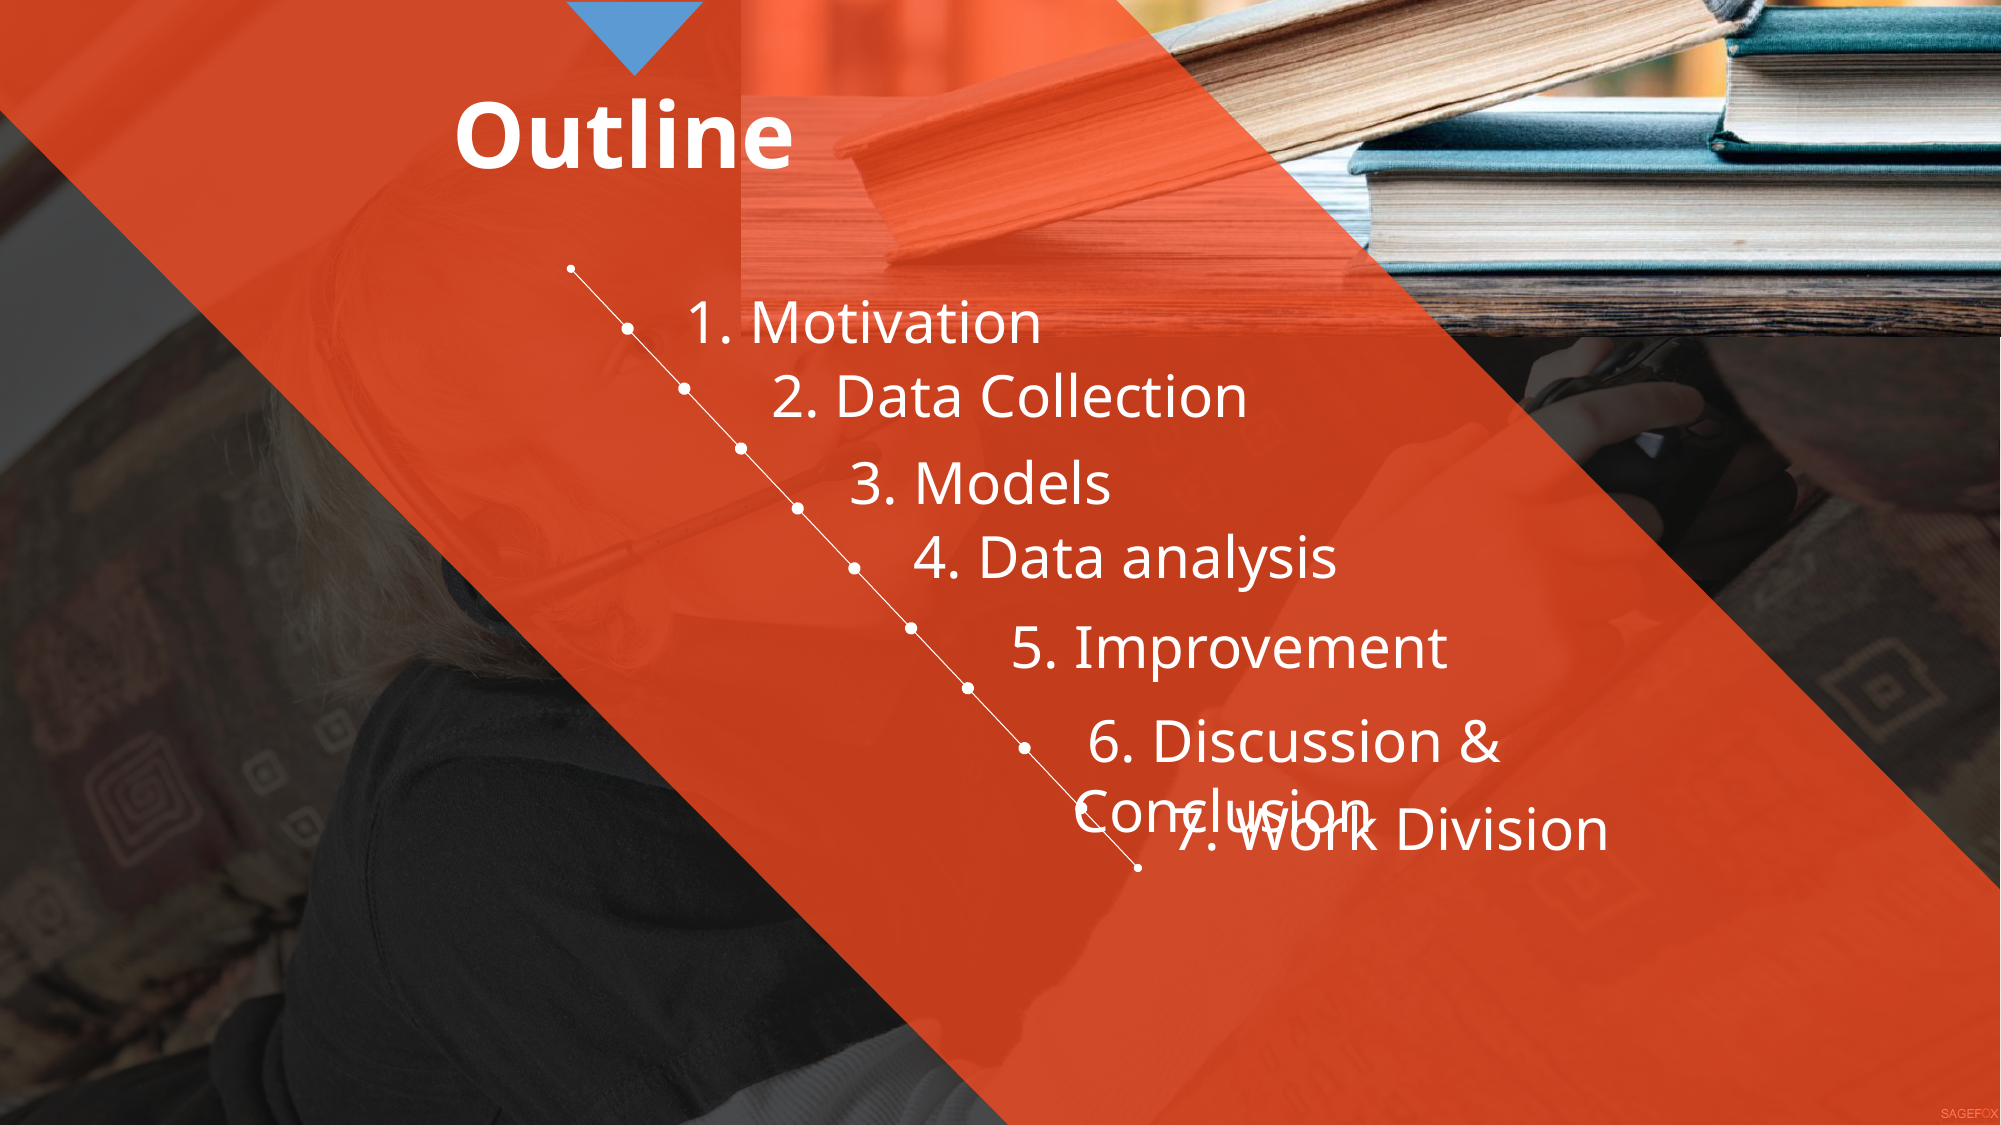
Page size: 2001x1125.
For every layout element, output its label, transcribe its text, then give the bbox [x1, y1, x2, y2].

text_box [563, 0, 706, 78]
text_box [1119, 0, 2000, 338]
text_box 1. Motivation [640, 277, 1067, 363]
text_box 7. Work Division [1126, 785, 1733, 870]
text_box Outline [324, 69, 924, 194]
text_box 5. Improvement [996, 602, 1603, 688]
text_box 2. Data Collection [741, 352, 1307, 437]
text_box 4. Data analysis [898, 512, 1505, 598]
text_box 6. Discussion & Conclusion [1057, 696, 1760, 852]
text_box 3. Models [834, 438, 1441, 524]
text_box [0, 0, 2000, 1125]
